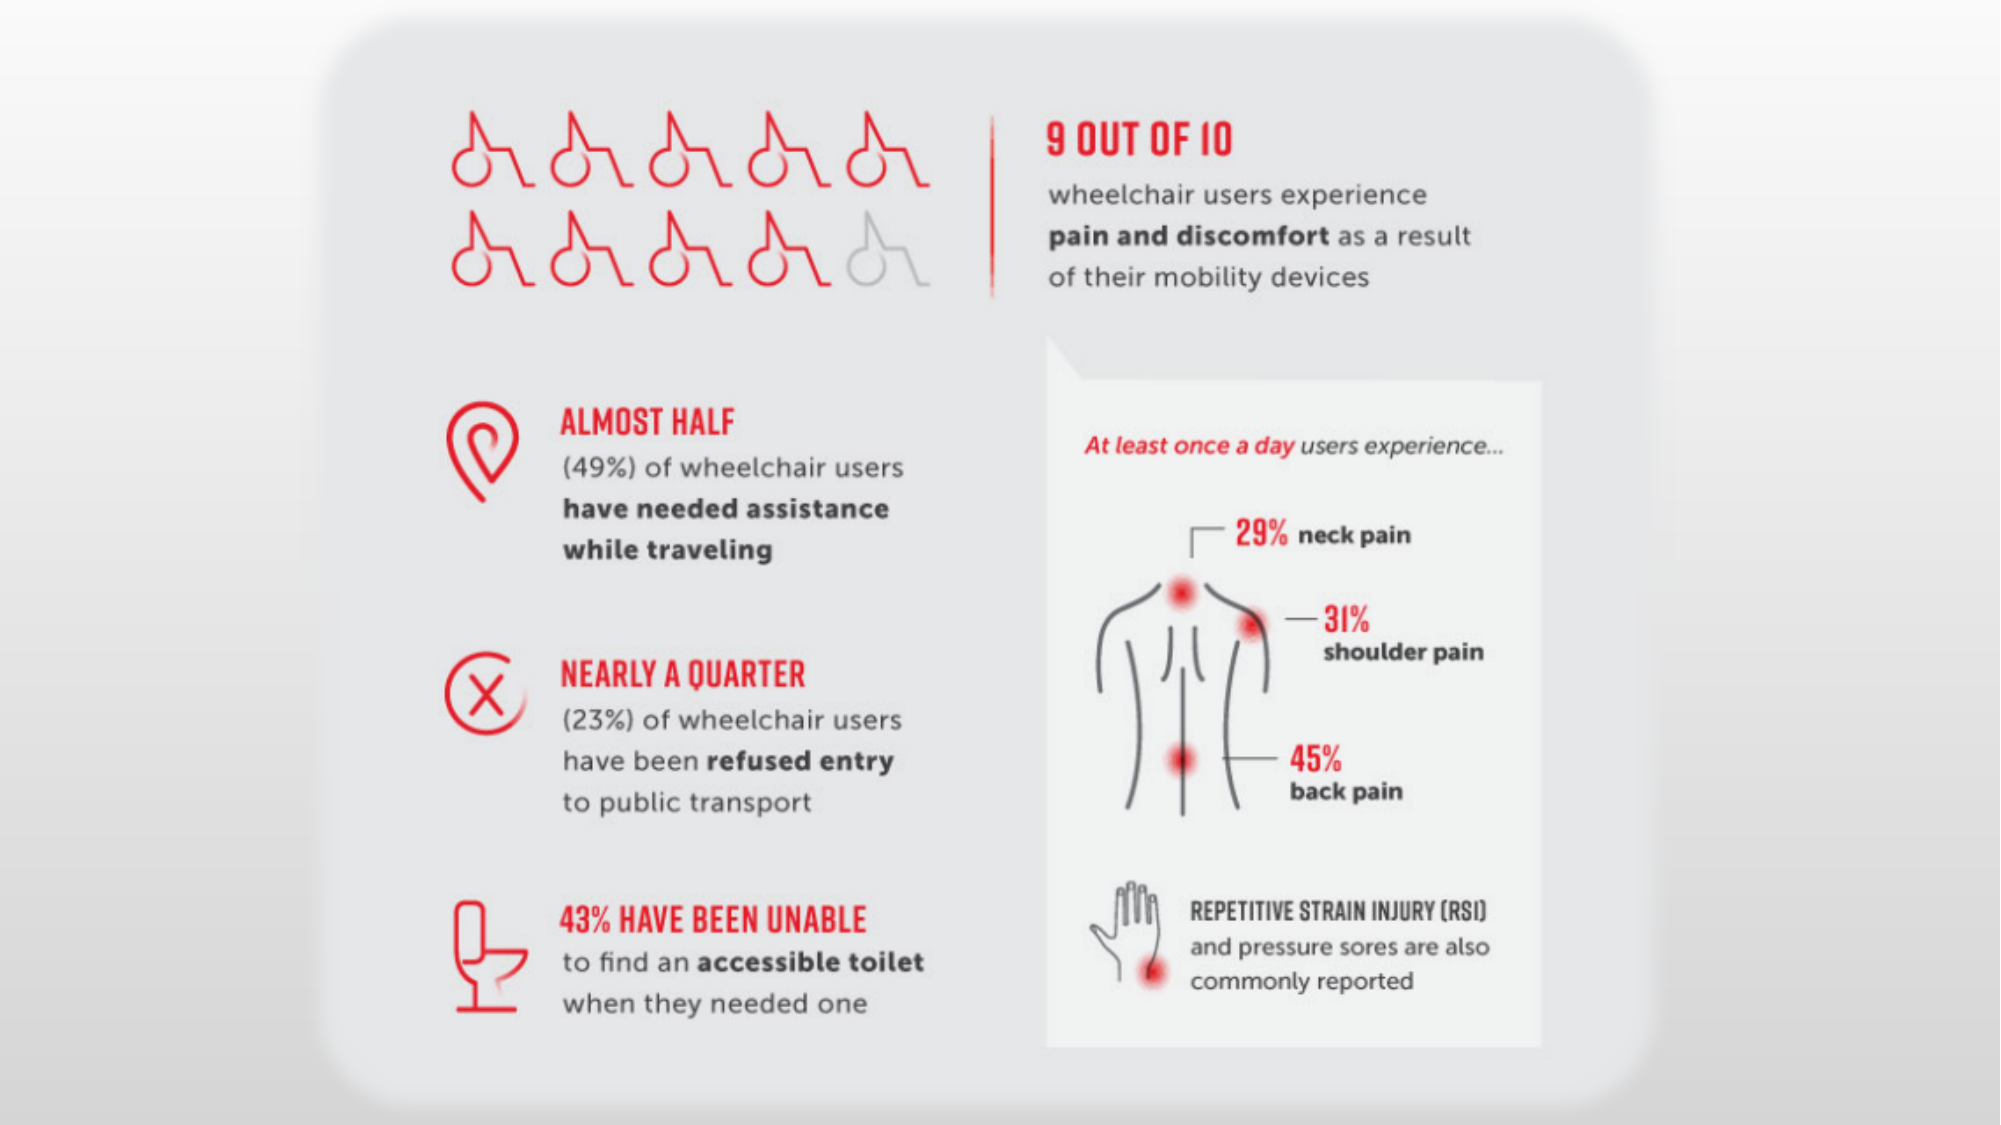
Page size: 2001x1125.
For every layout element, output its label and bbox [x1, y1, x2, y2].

picture [301, 0, 1674, 1125]
